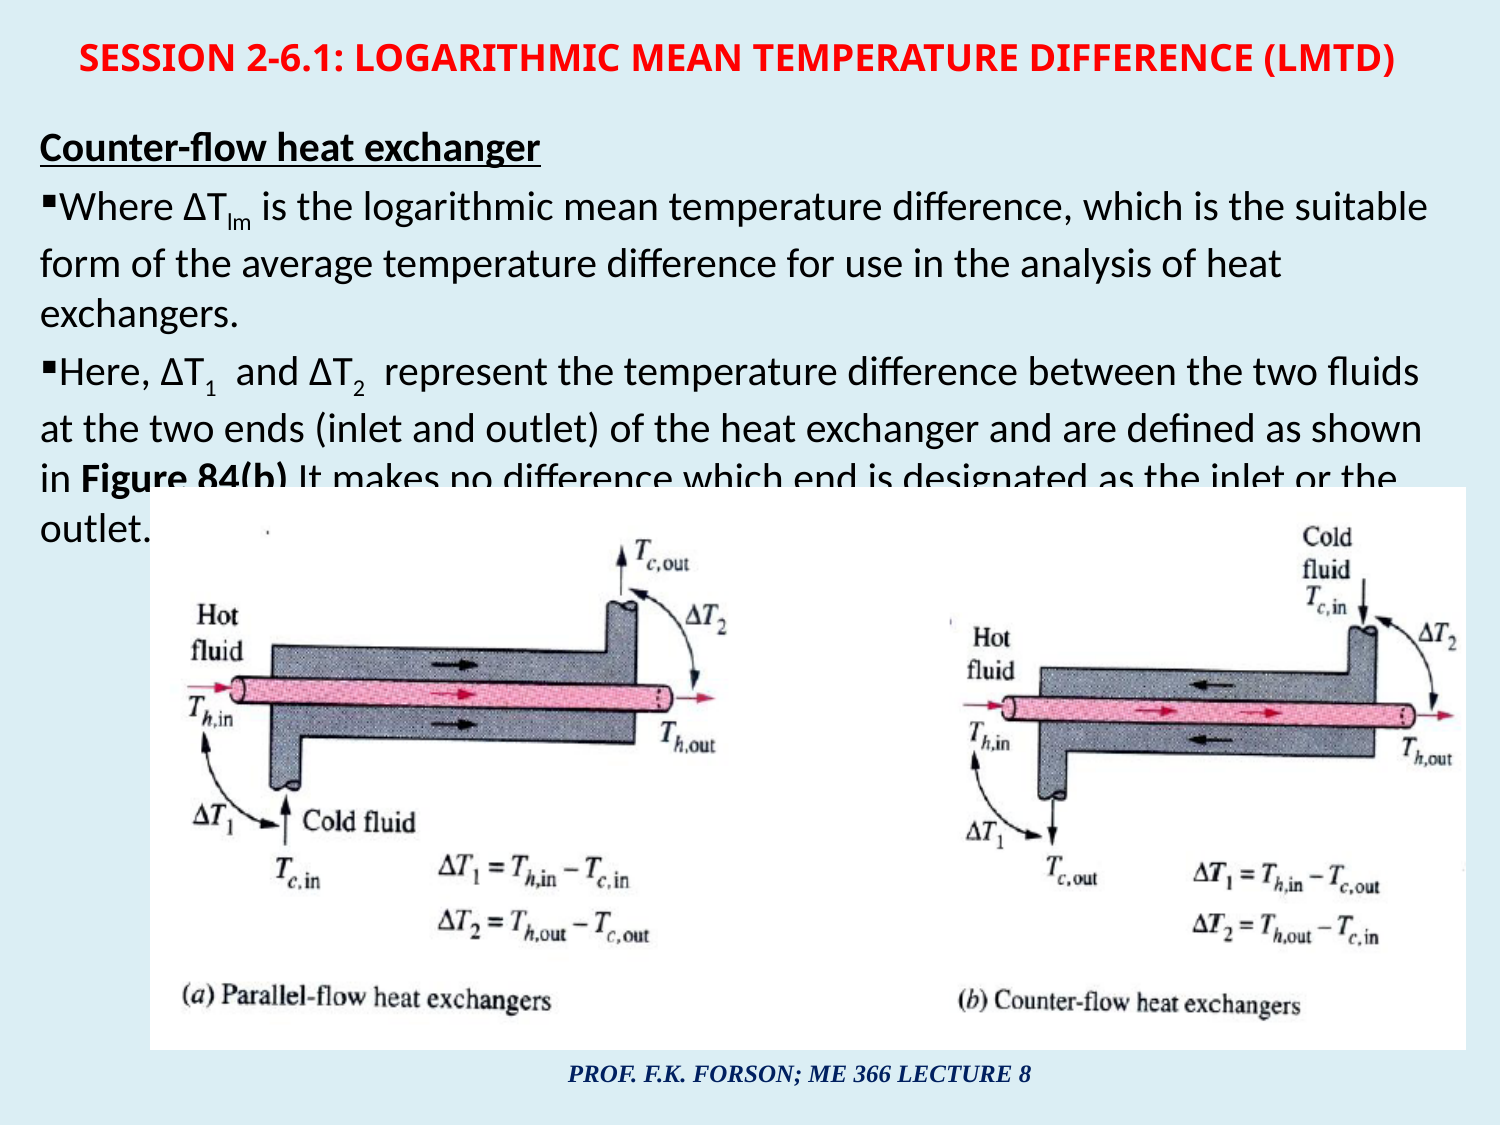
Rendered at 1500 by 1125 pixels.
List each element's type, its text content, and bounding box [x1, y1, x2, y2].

footer PROF. F.K. FORSON; ME 366 LECTURE 8 [512, 1060, 1088, 1103]
title SESSION 2-6.1: LOGARITHMIC MEAN TEMPERATURE DIFFERENCE (LMTD) [50, 12, 1425, 100]
picture [149, 487, 1466, 1051]
subtitle Counter-flow heat exchanger Where ΔTlm is the logarithmic mean temperature difference, which is the suitable form of the average temperature difference for use in the analysis of heat exchangers. Here, ΔT1 and ΔT2 represent the temperature difference between the two fluids at the two ends (inlet and outlet) of the heat exchanger and are defined as shown in Figure 84(b) It makes no difference which end is designated as the inlet or the outlet. [24, 112, 1463, 1100]
